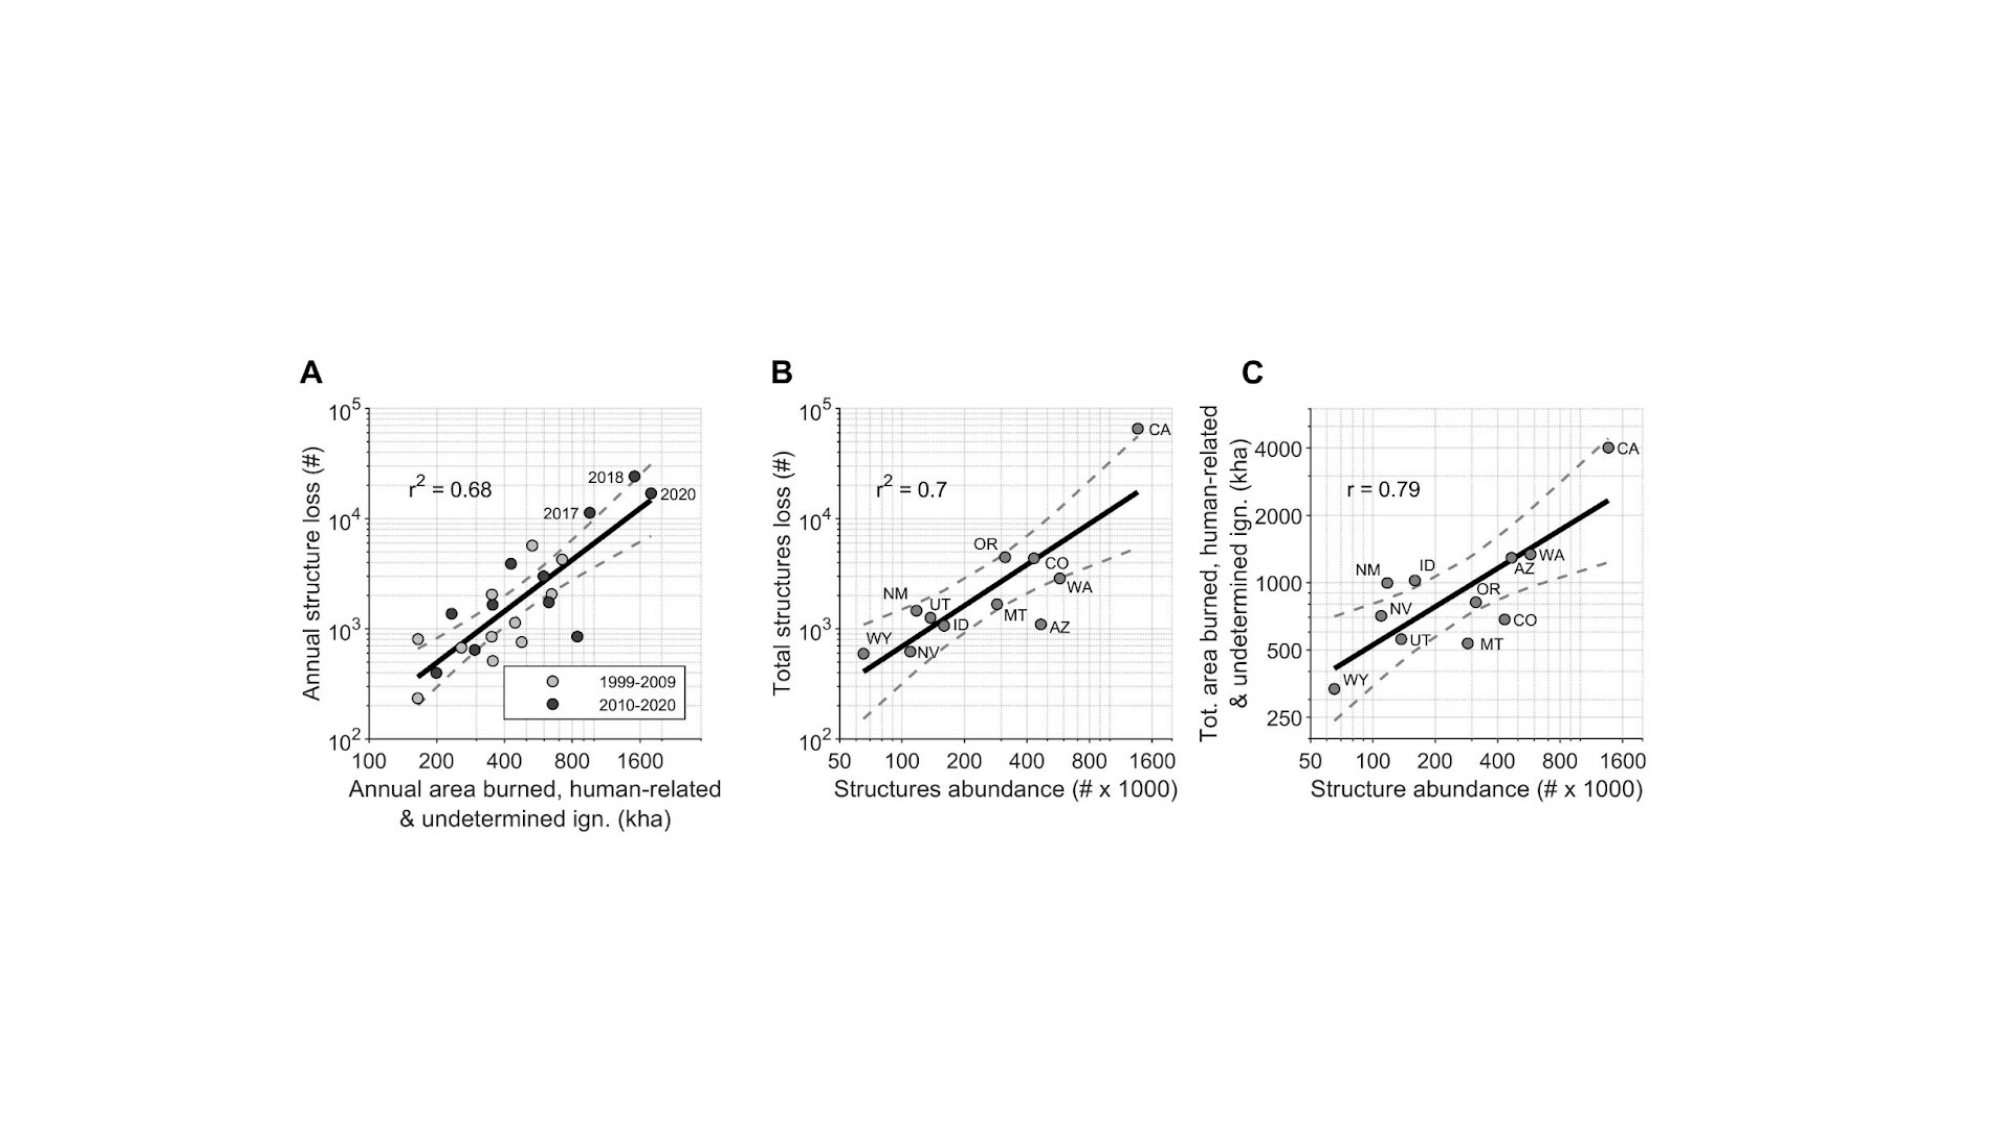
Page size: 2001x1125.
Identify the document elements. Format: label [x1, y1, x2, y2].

picture [126, 309, 1802, 858]
